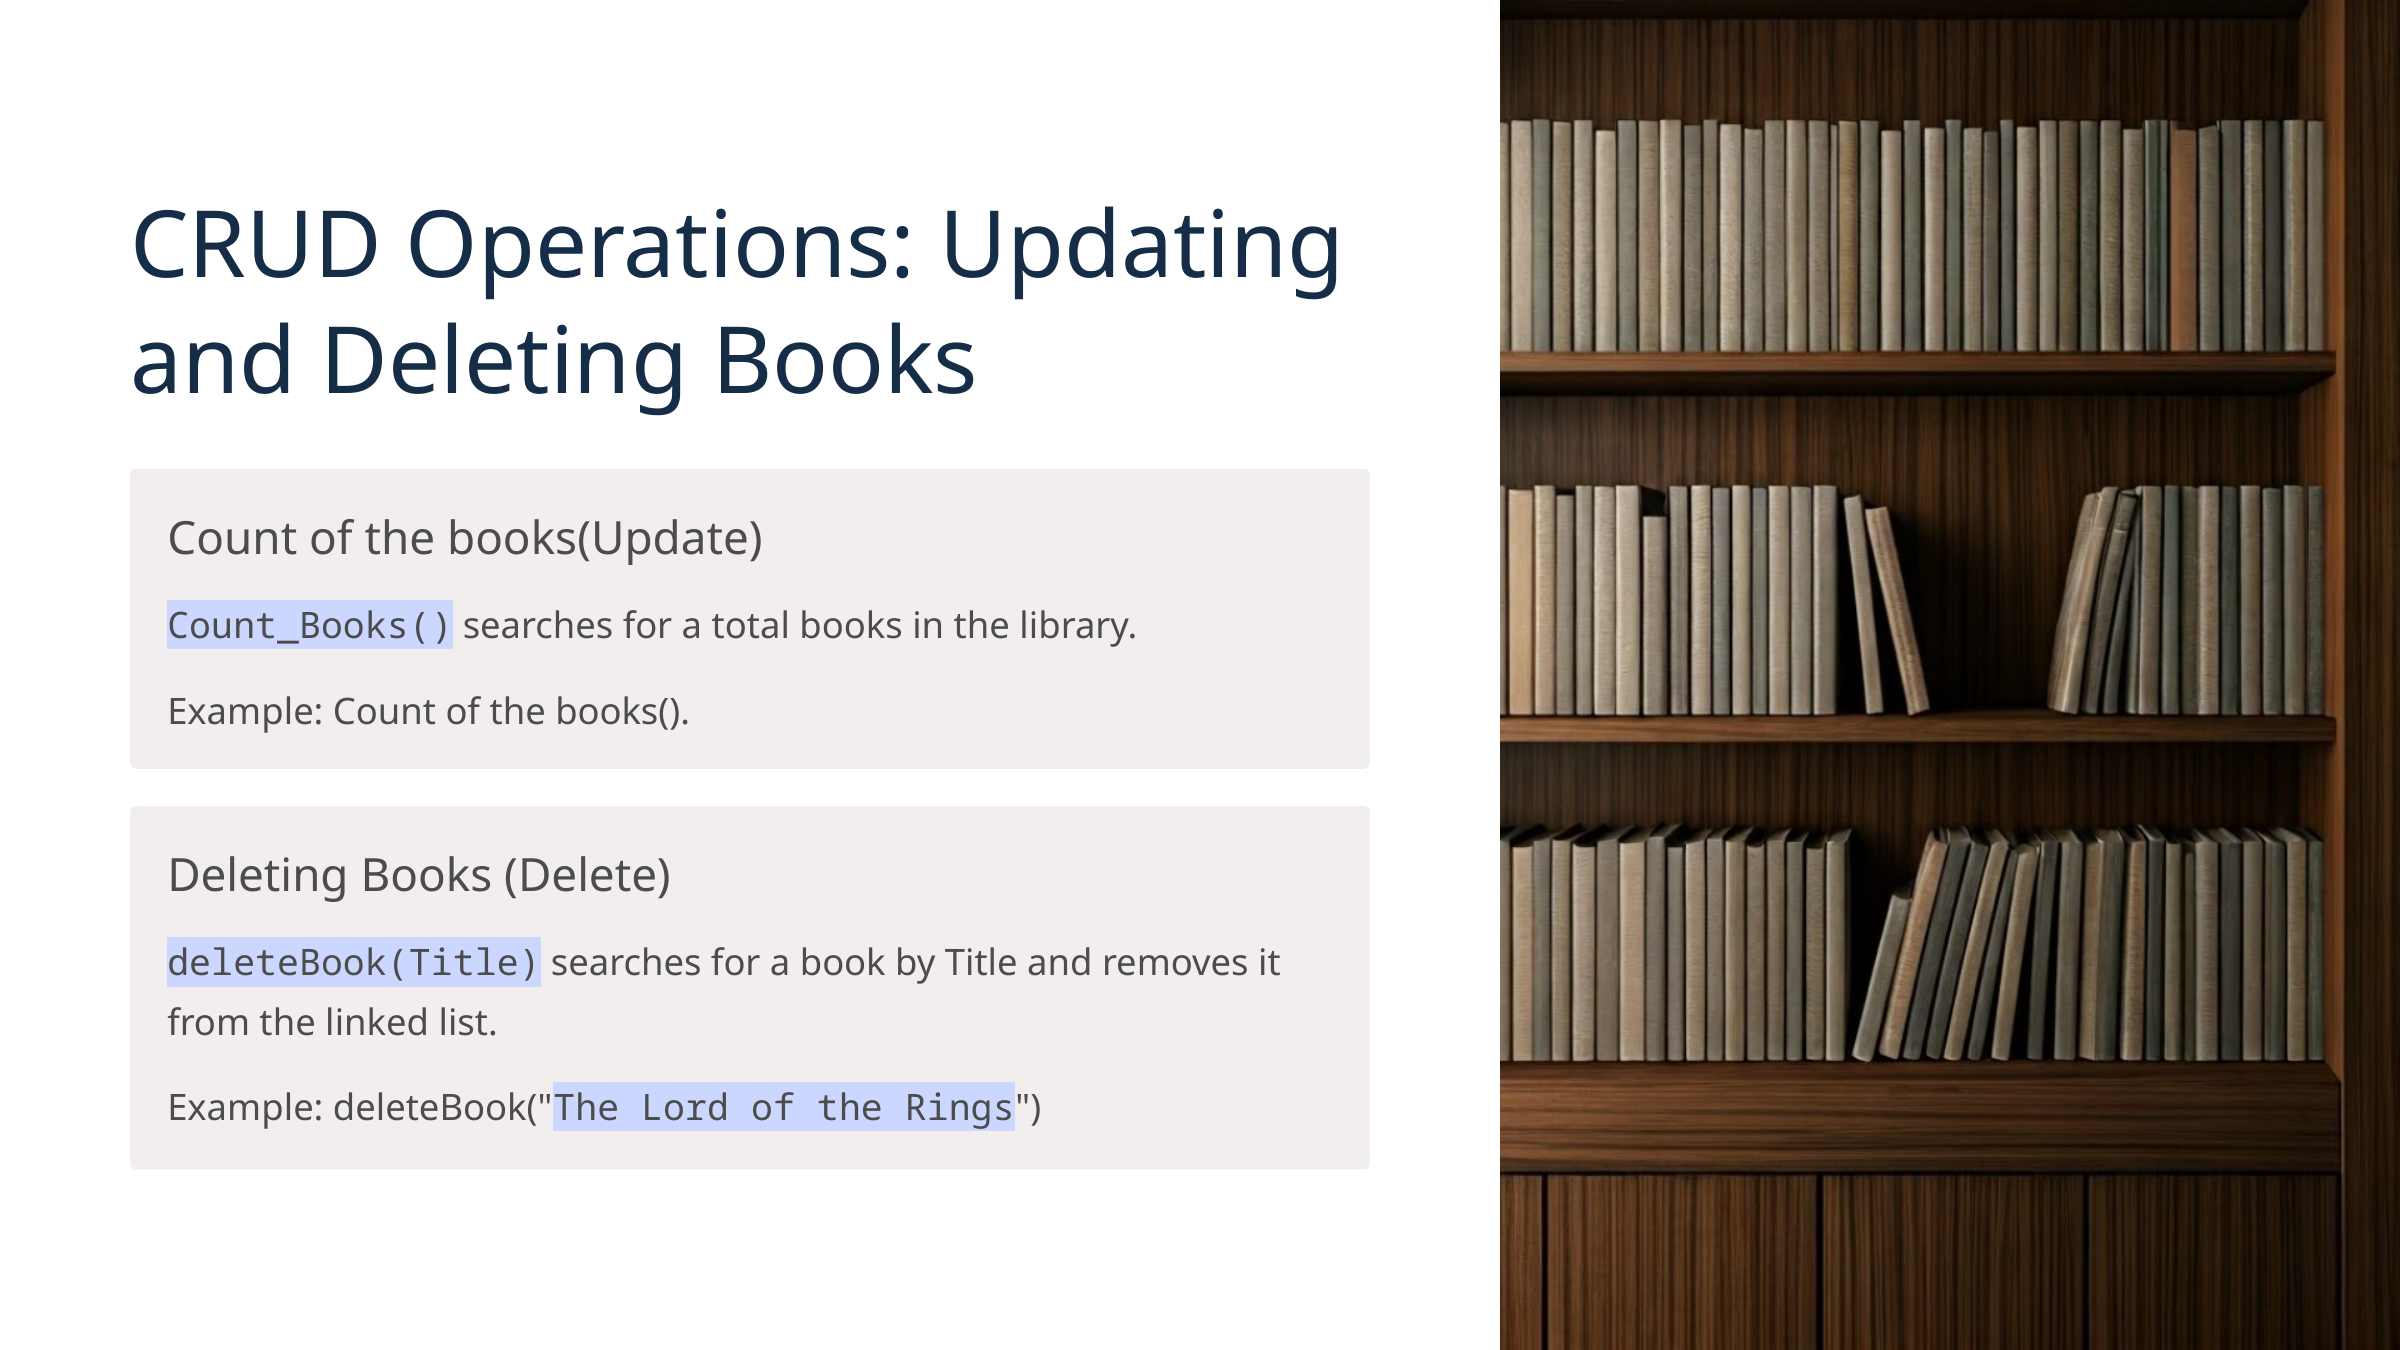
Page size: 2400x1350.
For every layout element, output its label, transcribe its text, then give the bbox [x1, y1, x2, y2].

text_box Example: deleteBook("The Lord of the Rings") [167, 1068, 1333, 1133]
text_box Example: Count of the books(). [167, 672, 1333, 732]
text_box Count_Books() searches for a total books in the library. [167, 586, 1333, 650]
text_box deleteBook(Title) searches for a book by Title and removes it from the linked list. [167, 923, 1333, 1047]
text_box CRUD Operations: Updating and Deleting Books [130, 180, 1370, 414]
picture [1499, 0, 2400, 1350]
text_box [130, 468, 1370, 769]
text_box Count of the books(Update) [167, 506, 705, 565]
text_box Deleting Books (Delete) [167, 843, 633, 902]
text_box [130, 806, 1370, 1170]
